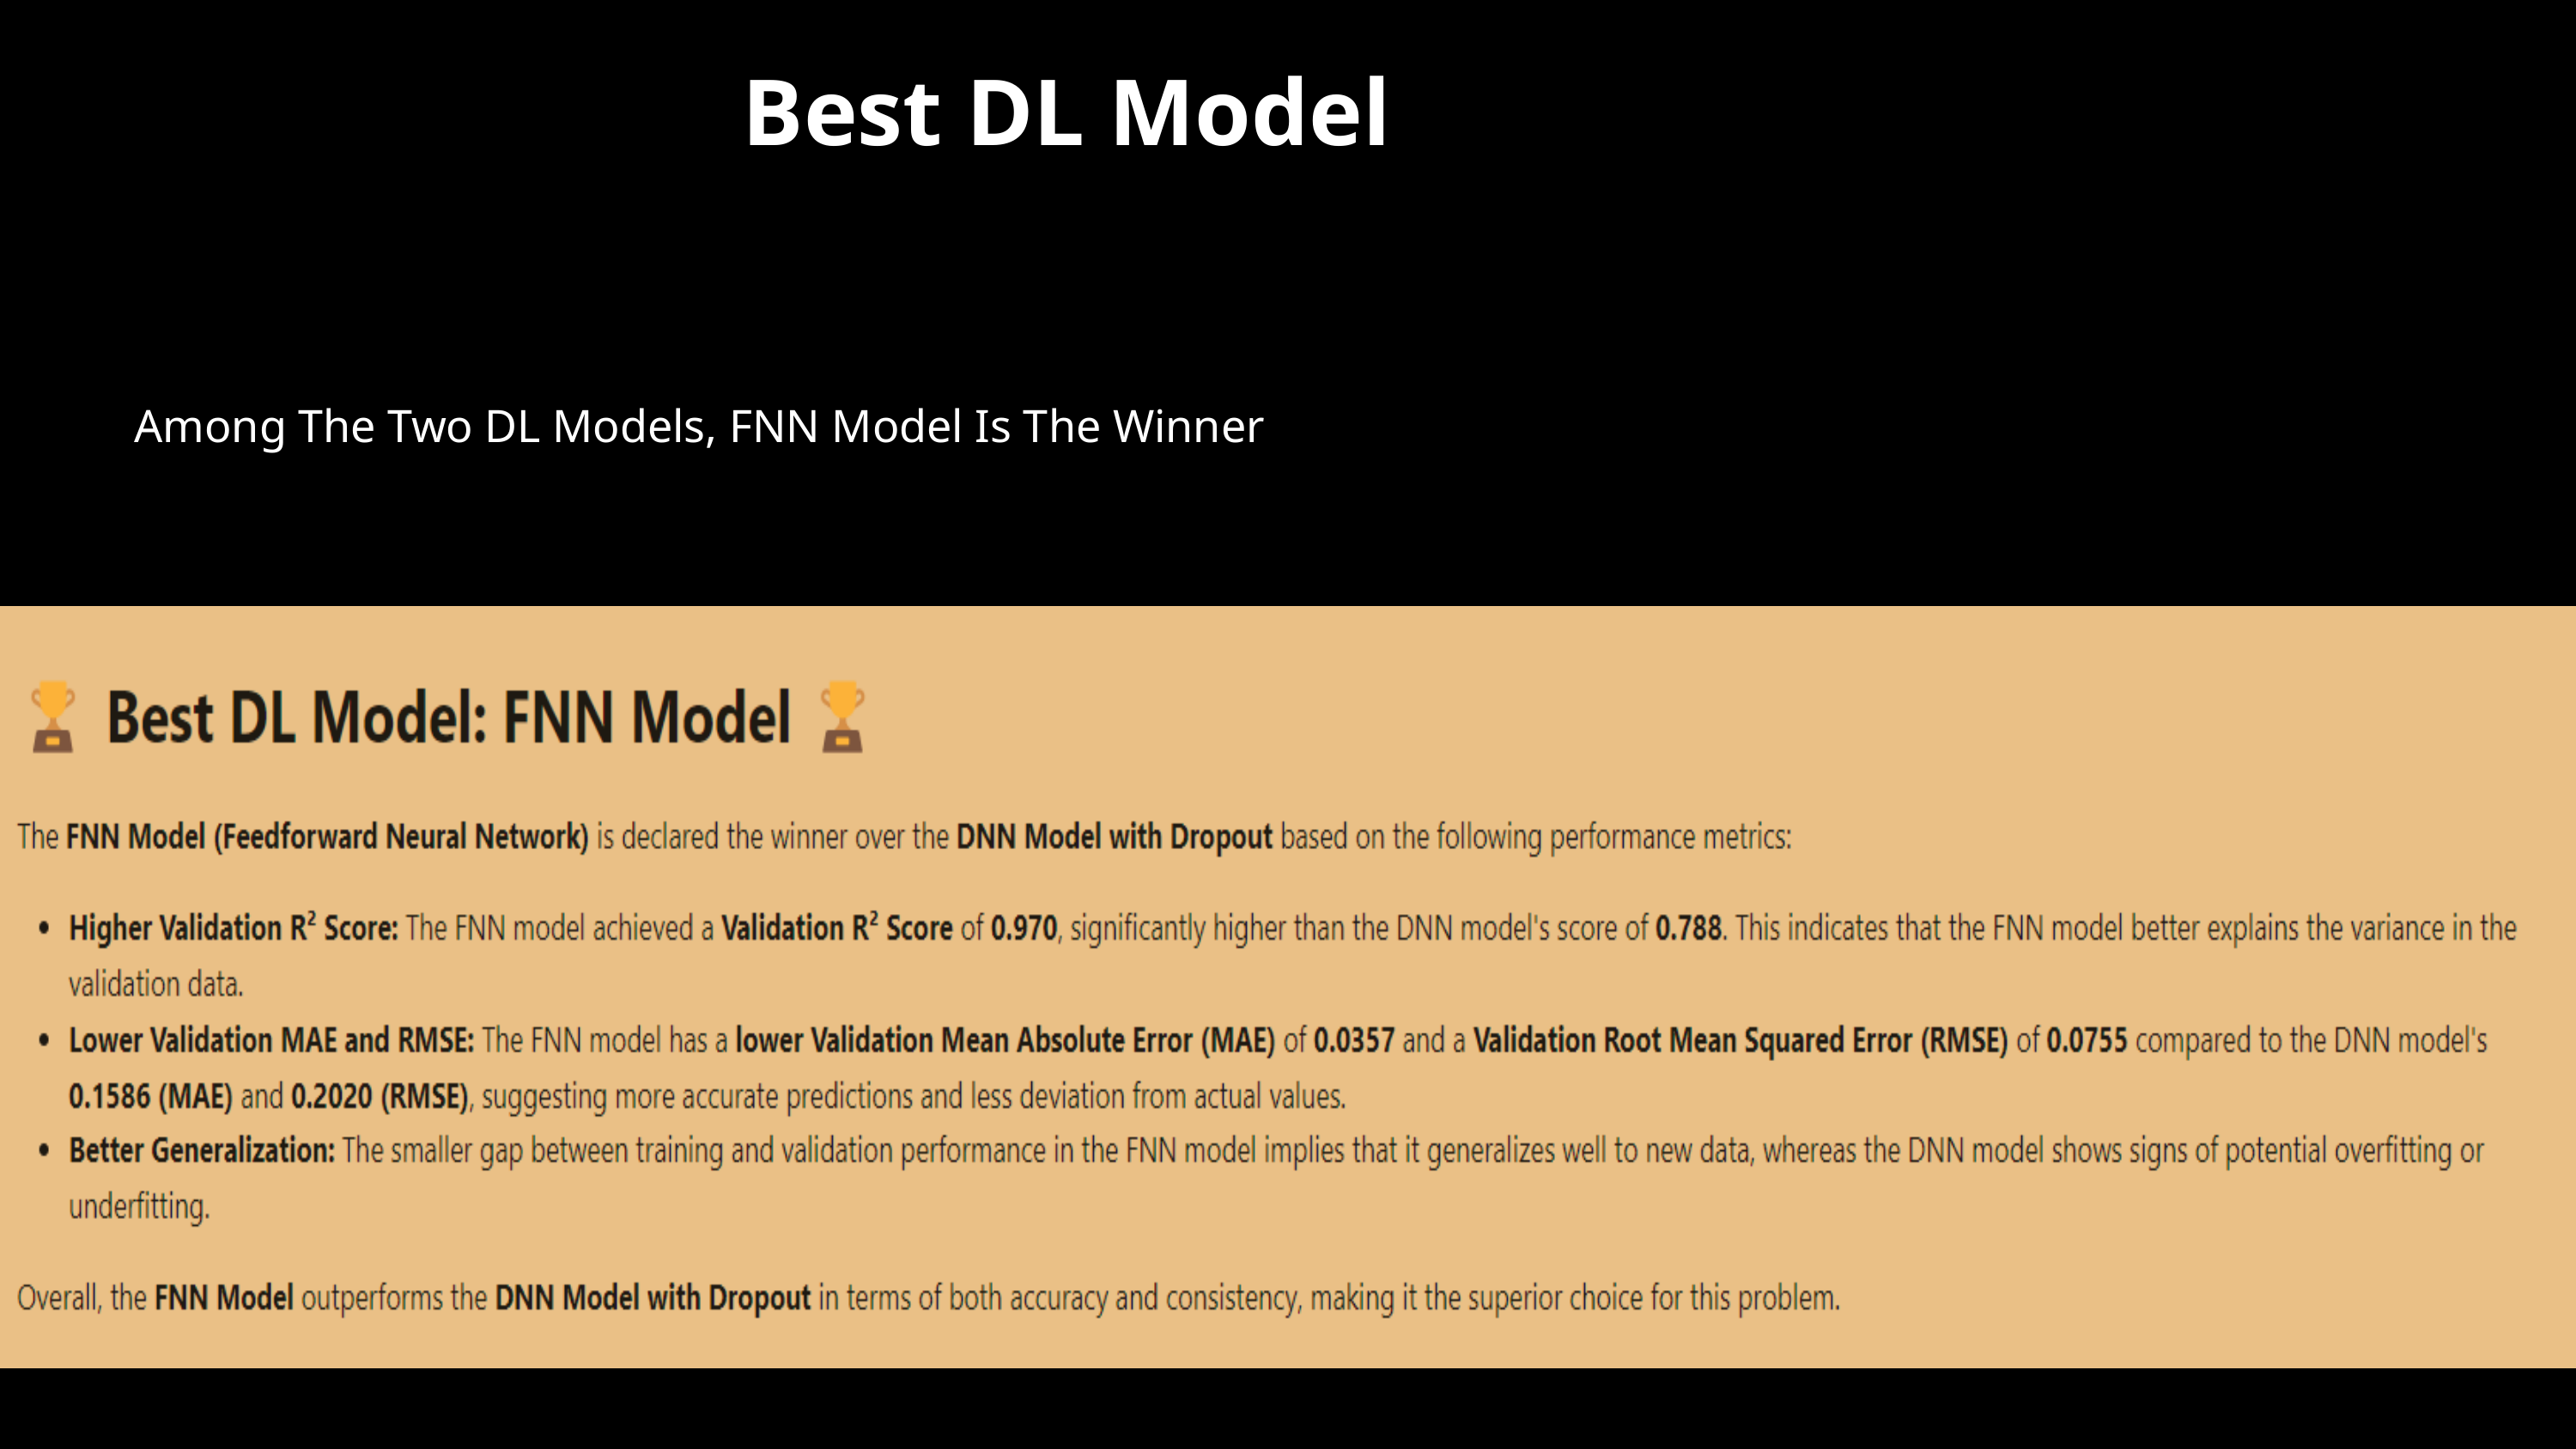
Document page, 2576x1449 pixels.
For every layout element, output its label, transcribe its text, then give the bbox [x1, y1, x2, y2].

picture [0, 605, 2576, 1368]
text_box Best DL Model [729, 48, 1601, 171]
text_box Among The Two DL Models, FNN Model Is The Winner [121, 391, 1279, 458]
